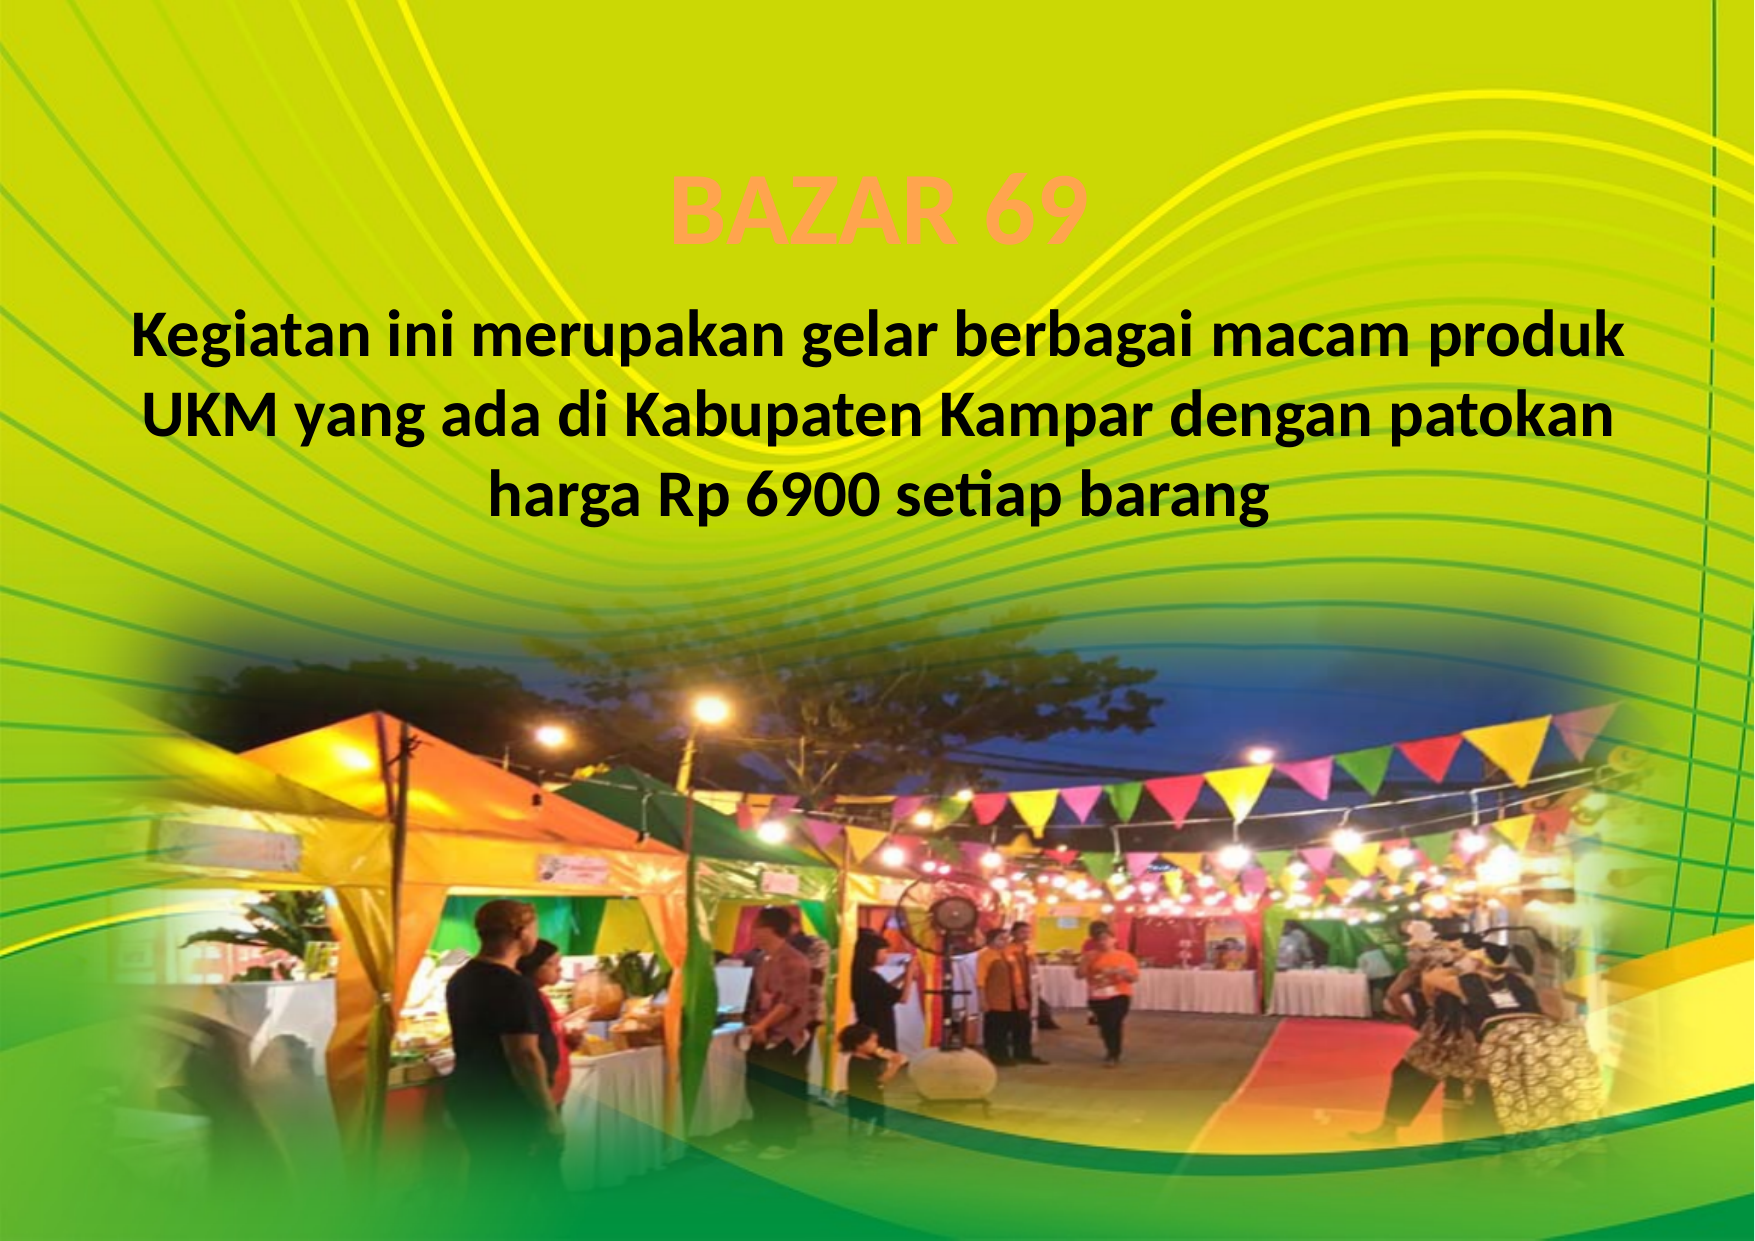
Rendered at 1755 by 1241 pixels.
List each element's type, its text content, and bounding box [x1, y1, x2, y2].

list Kegiatan ini merupakan gelar berbagai macam produk UKM yang ada di Kabupaten Kampar dengan patokan harga Rp 6900 setiap barang [89, 281, 1669, 528]
picture [0, 0, 1755, 1241]
title BAZAR 69 [89, 99, 1669, 281]
